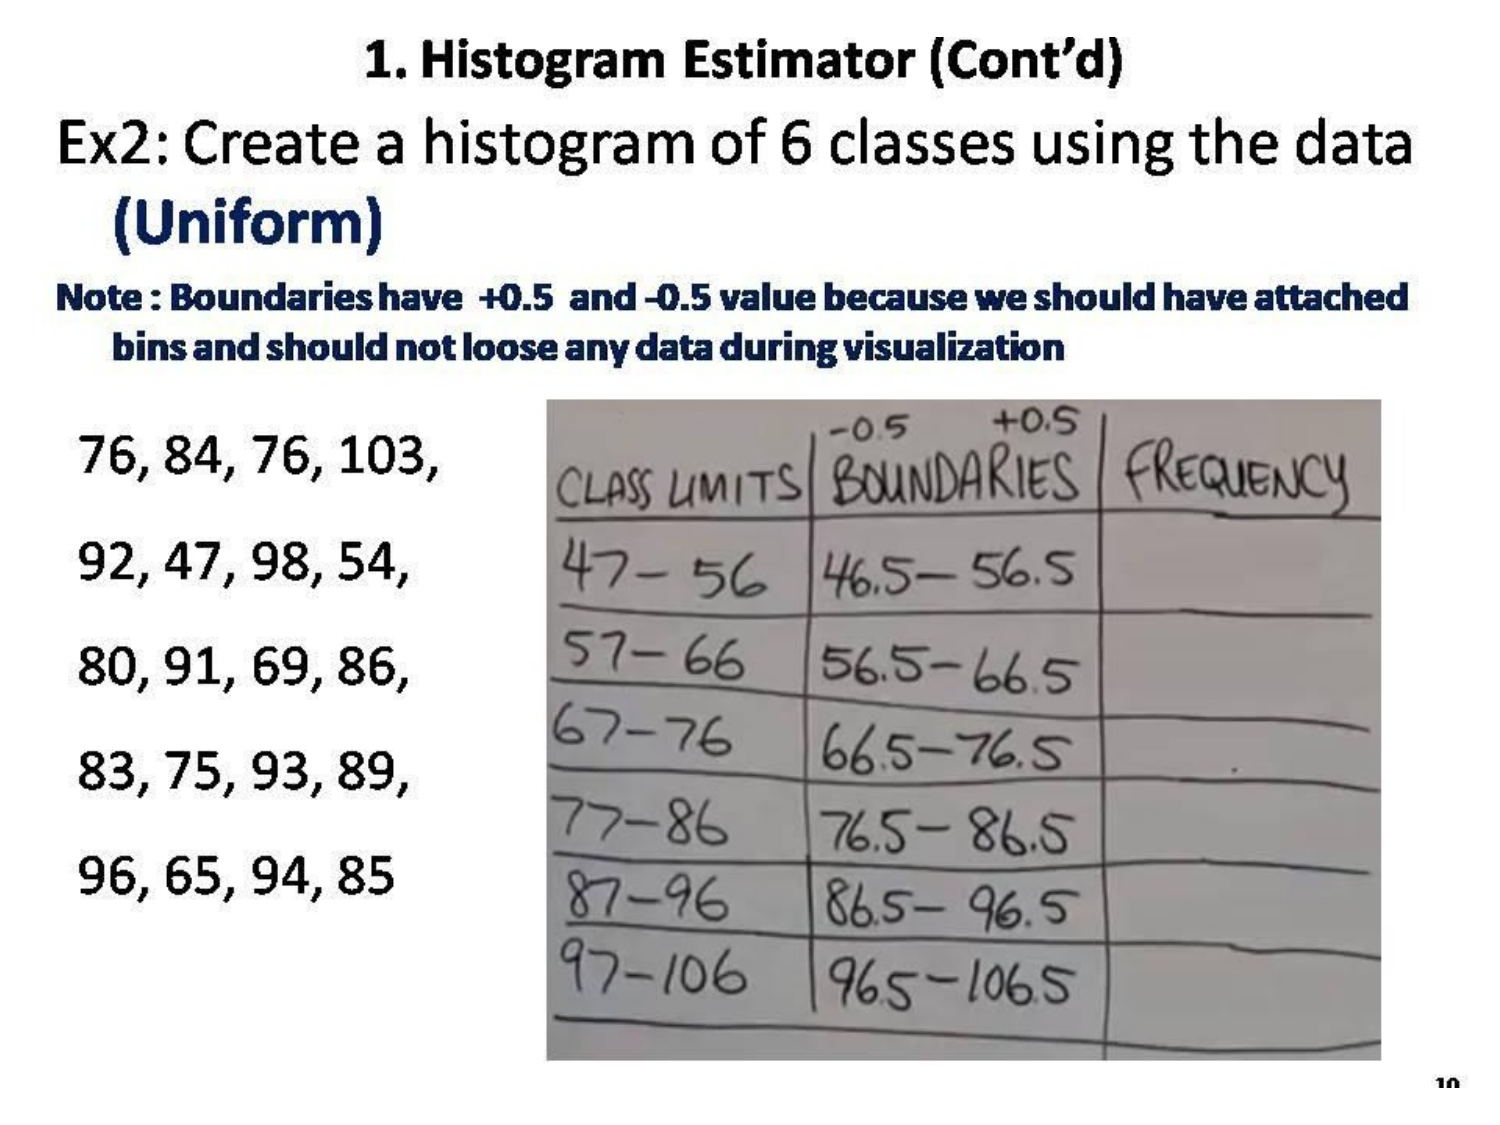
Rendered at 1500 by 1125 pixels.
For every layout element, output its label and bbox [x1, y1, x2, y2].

picture [30, 37, 1469, 1088]
